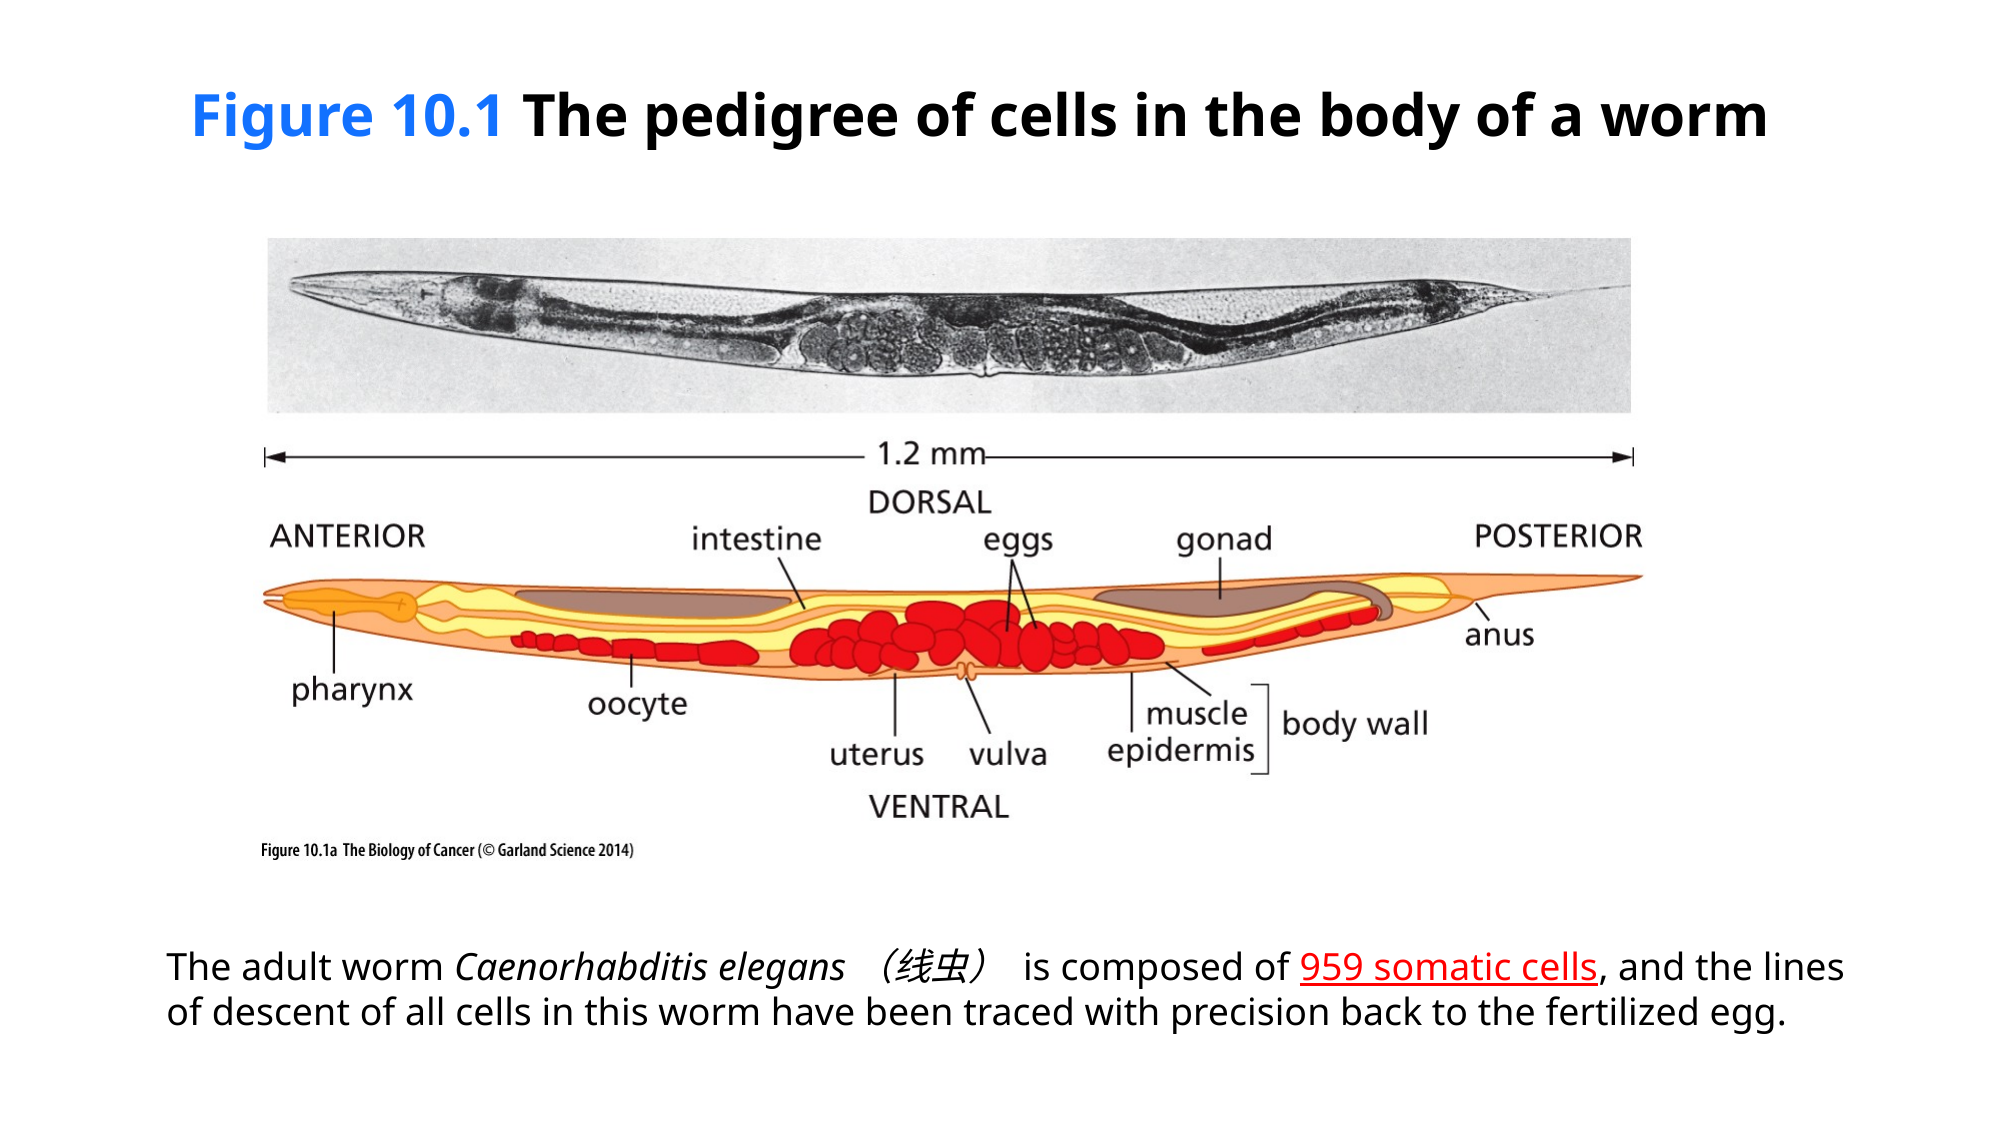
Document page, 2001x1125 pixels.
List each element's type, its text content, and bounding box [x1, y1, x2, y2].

text_box Figure 10.1 The pedigree of cells in the body of a worm [175, 70, 1872, 156]
picture [253, 228, 1654, 864]
text_box The adult worm Caenorhabditis elegans（线虫） is composed of 959 somatic cells, and the lines of descent of all cells in this worm have been traced with precision back to the fertilized egg. [151, 935, 1897, 1041]
